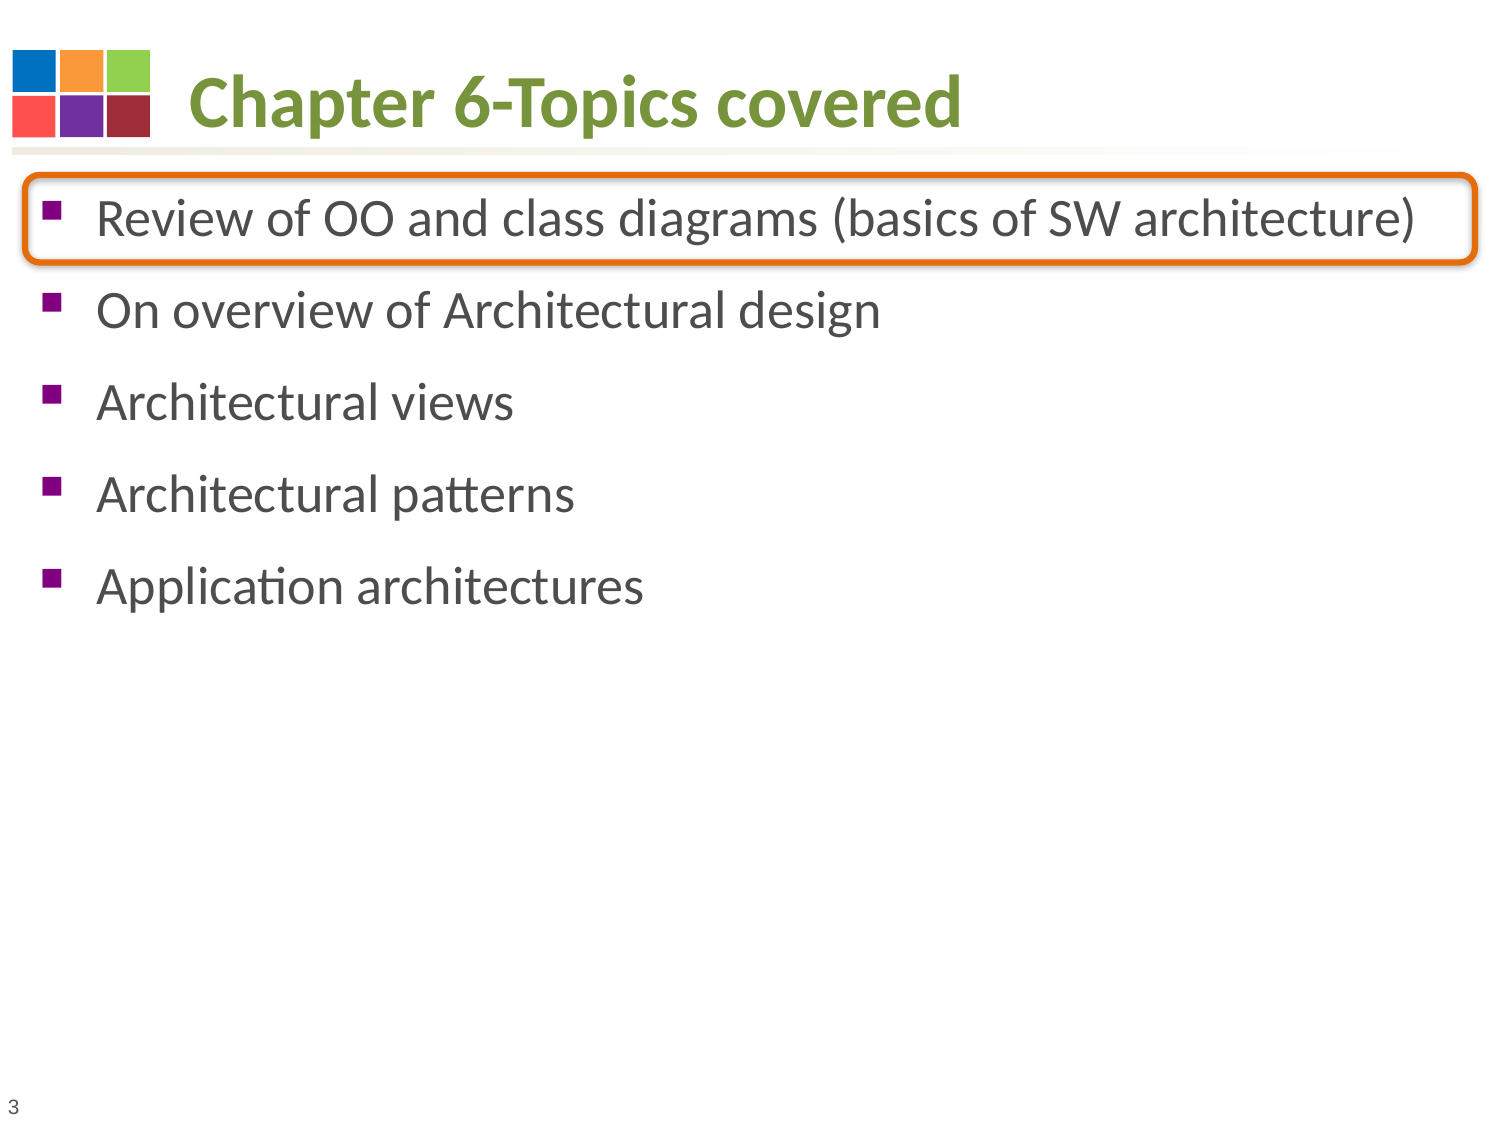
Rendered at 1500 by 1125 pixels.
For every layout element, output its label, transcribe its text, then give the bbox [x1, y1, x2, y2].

list Review of OO and class diagrams (basics of SW architecture) On overview of Architectural design Architectural views Architectural patterns Application architectures [24, 264, 1475, 1088]
text_box [24, 174, 1476, 264]
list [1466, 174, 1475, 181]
title Chapter 6-Topics covered [174, 47, 1475, 150]
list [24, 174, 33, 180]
